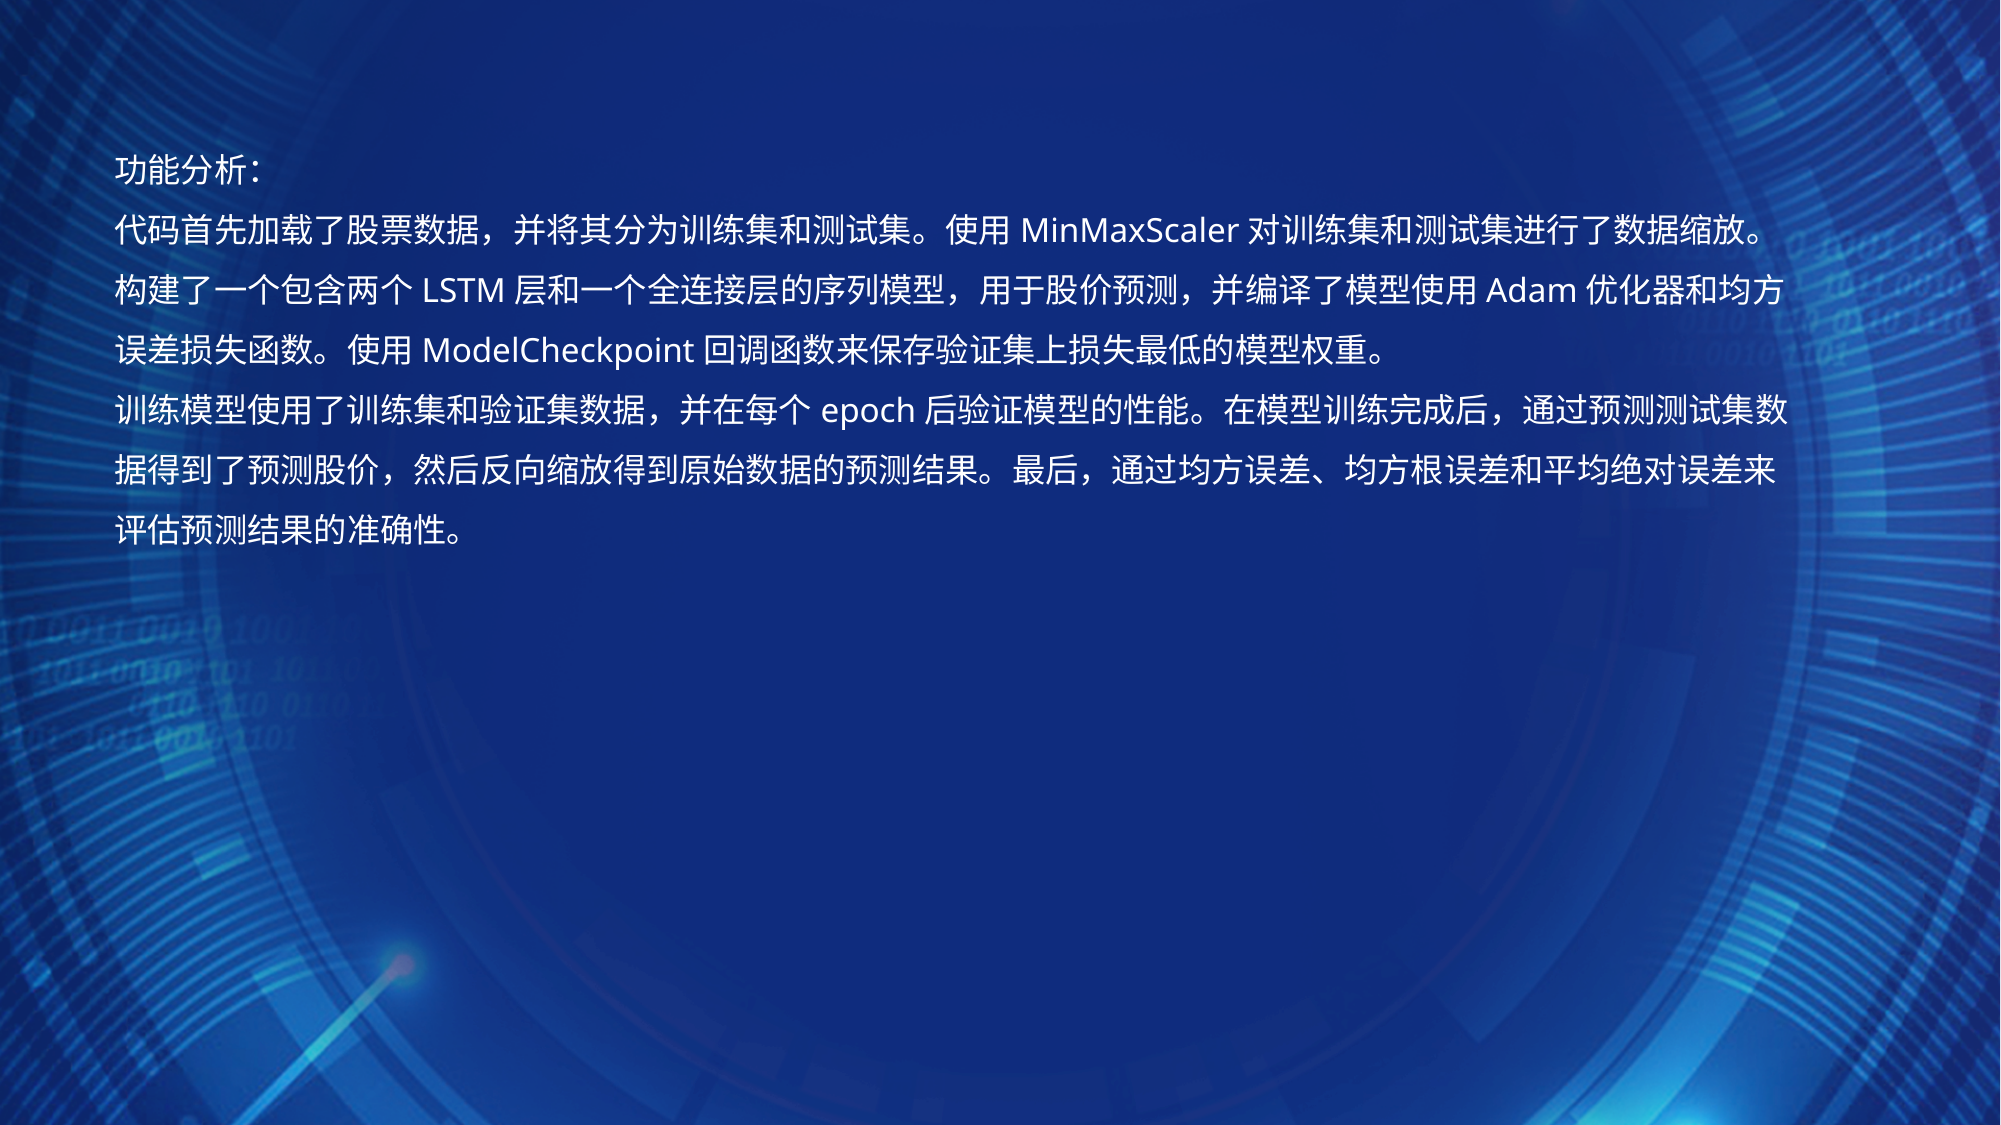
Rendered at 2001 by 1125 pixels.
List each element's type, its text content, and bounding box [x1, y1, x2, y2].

picture [0, 0, 2001, 1125]
text_box 功能分析： 代码首先加载了股票数据，并将其分为训练集和测试集。使用MinMaxScaler对训练集和测试集进行了数据缩放。构建了一个包含两个LSTM层和一个全连接层的序列模型，用于股价预测，并编译了模型使用Adam优化器和均方误差损失函数。使用ModelCheckpoint回调函数来保存验证集上损失最低的模型权重。 训练模型使用了训练集和验证集数据，并在每个epoch后验证模型的性能。在模型训练完成后，通过预测测试集数据得到了预测股价，然后反向缩放得到原始数据的预测结果。最后，通过均方误差、均方根误差和平均绝对误差来评估预测结果的准确性。 [94, 119, 1829, 950]
